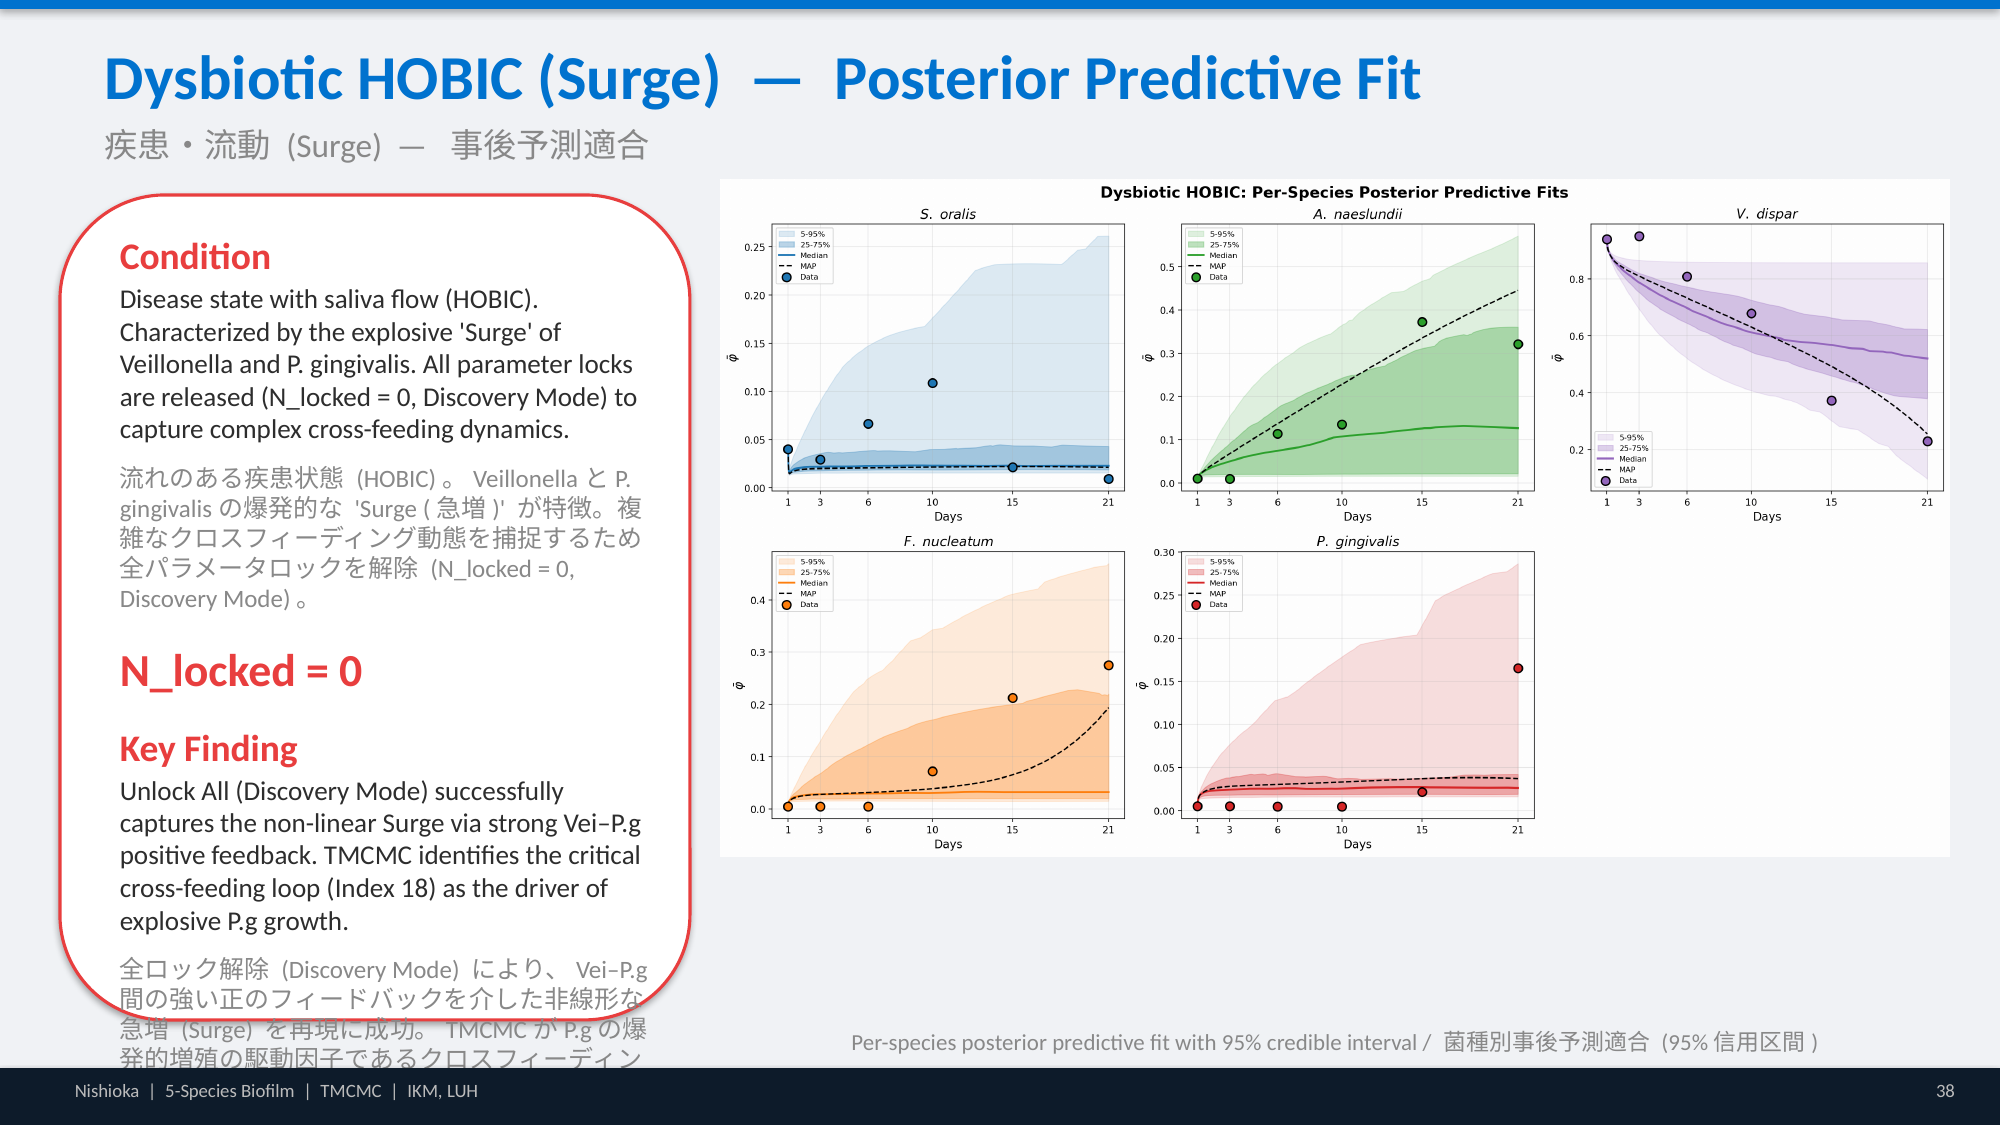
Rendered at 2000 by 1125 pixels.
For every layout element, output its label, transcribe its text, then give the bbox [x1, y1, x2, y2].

text_box [0, 1067, 2000, 1125]
text_box Dysbiotic HOBIC (Surge) — Posterior Predictive Fit [89, 29, 1890, 116]
text_box [0, 0, 2000, 10]
text_box [59, 194, 659, 1002]
text_box 疾患・流動 (Surge) — 事後予測適合 [89, 116, 1890, 170]
text_box Condition Disease state with saliva flow (HOBIC). Characterized by the explosive 'Surge' of Veillonella and P. gingivalis. All parameter locks are released (N_locked = 0, Discovery Mode) to capture complex cross-feeding dynamics. 流れのある疾患状態 (HOBIC)。VeillonellaとP. gingivalisの爆発的な 'Surge (急増)' が特徴。複雑なクロスフィーディング動態を捕捉するため全パラメータロックを解除 (N_locked = 0, Discovery Mode)。 N_locked = 0 Key Finding Unlock All (Discovery Mode) successfully captures the non-linear Surge via strong Vei–P.g positive feedback. TMCMC identifies the critical cross-feeding loop (Index 18) as the driver of explosive P.g growth. 全ロック解除 (Discovery Mode) により、Vei–P.g間の強い正のフィードバックを介した非線形な急増 (Surge) を再現に成功。TMCMCがP.gの爆発的増殖の駆動因子であるクロスフィーディングループ (Index 18) を特定。 [104, 224, 675, 1067]
text_box Per-species posterior predictive fit with 95% credible interval / 菌種別事後予測適合 (95%信用区間) [719, 1019, 1950, 1065]
text_box [675, 244, 691, 971]
text_box 38 [1819, 1071, 1970, 1119]
picture [719, 179, 1951, 857]
text_box Nishioka | 5-Species Biofilm | TMCMC | IKM, LUH [59, 1071, 1260, 1119]
